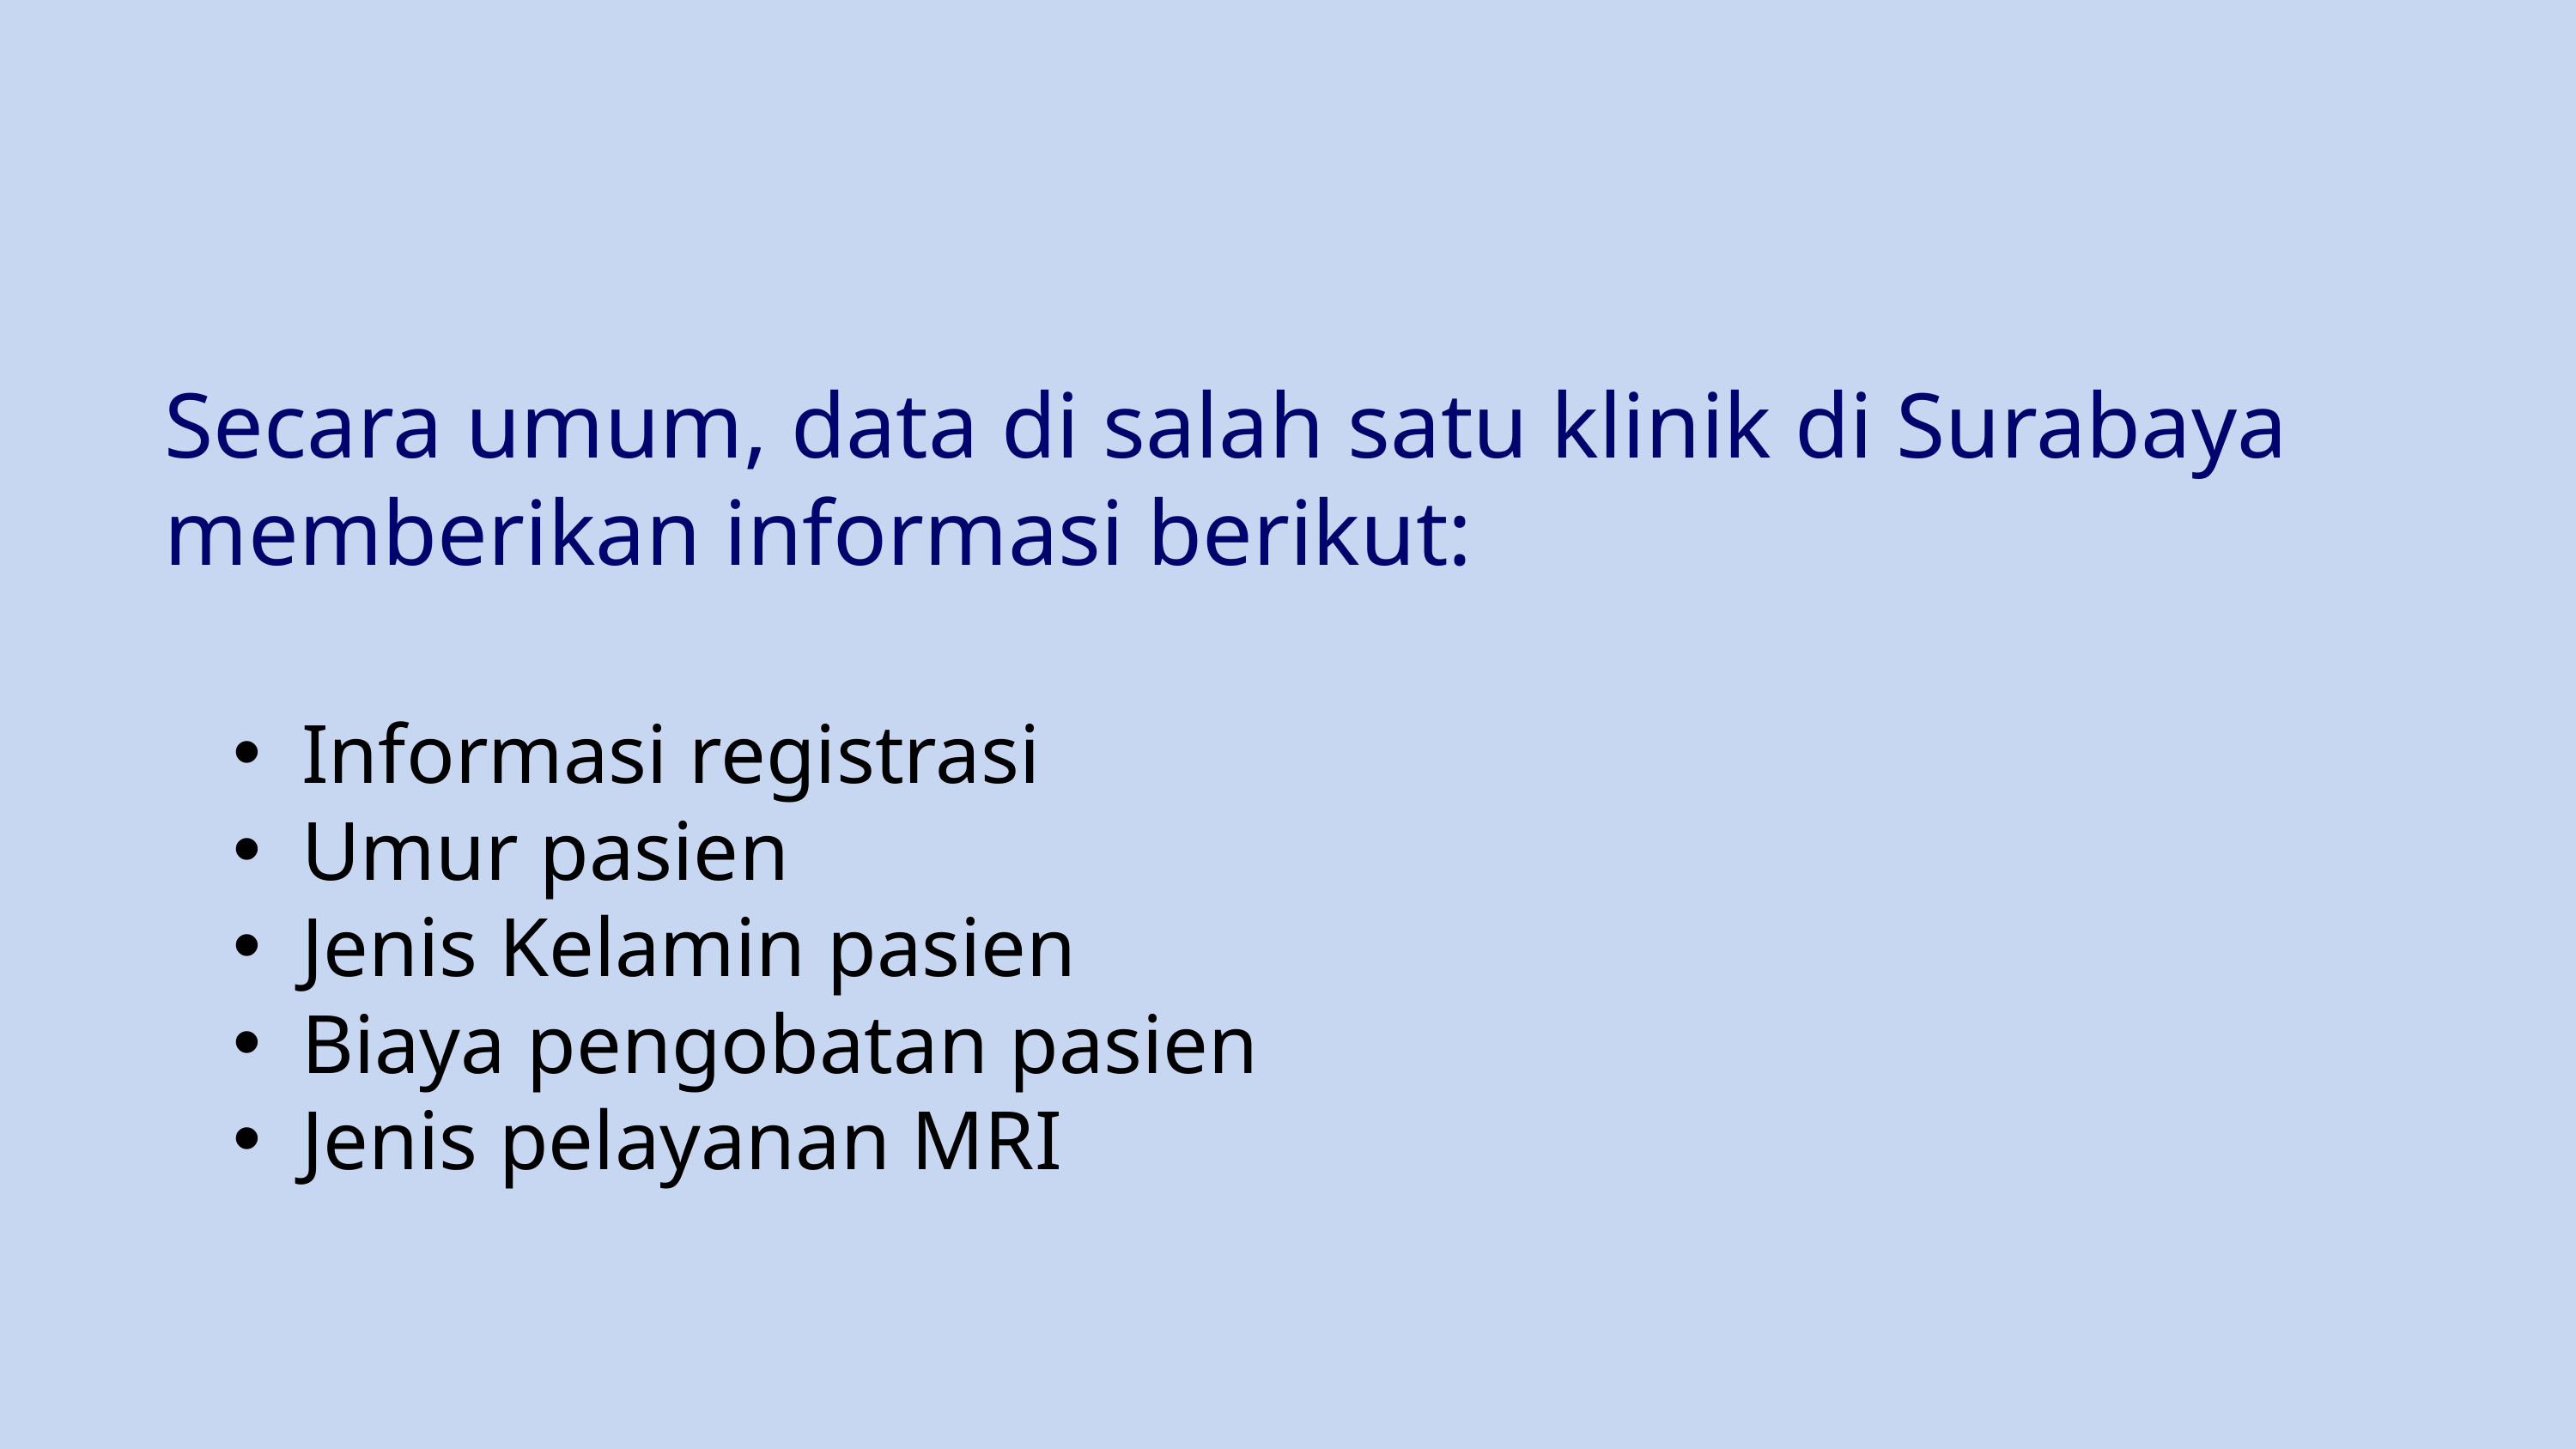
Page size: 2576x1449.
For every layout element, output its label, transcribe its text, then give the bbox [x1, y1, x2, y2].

text_box Secara umum, data di salah satu klinik di Surabaya memberikan informasi berikut: Informasi registrasi Umur pasien Jenis Kelamin pasien Biaya pengobatan pasien Jenis pelayanan MRI [164, 367, 2432, 1186]
